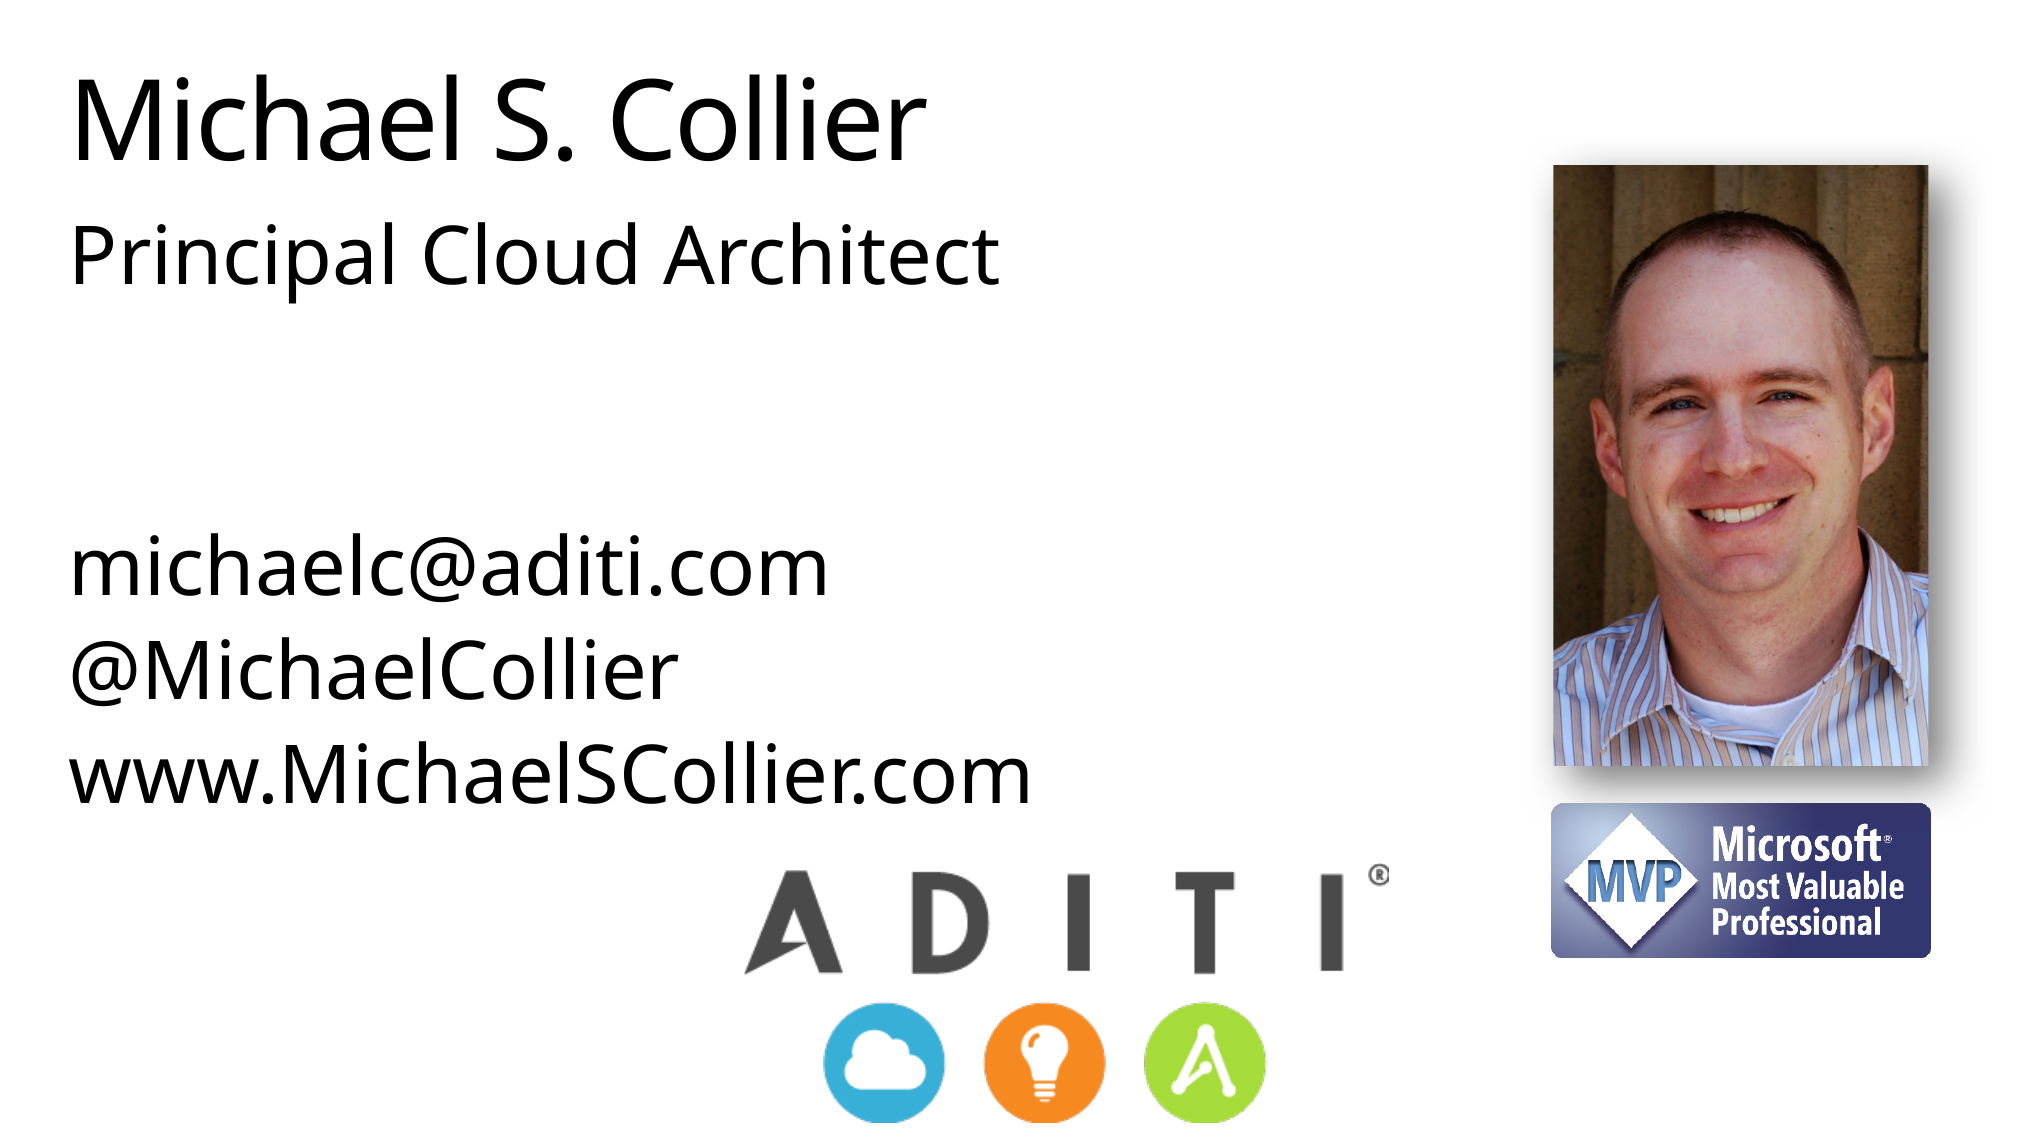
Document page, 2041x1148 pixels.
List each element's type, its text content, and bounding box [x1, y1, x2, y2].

list Principal Cloud Architect michaelc@aditi.com @MichaelCollier www.MichaelSCollier.com [45, 198, 1996, 968]
title Michael S. Collier [45, 48, 1996, 198]
picture [1553, 165, 1929, 766]
picture [1550, 803, 1931, 958]
picture [744, 863, 1389, 1123]
